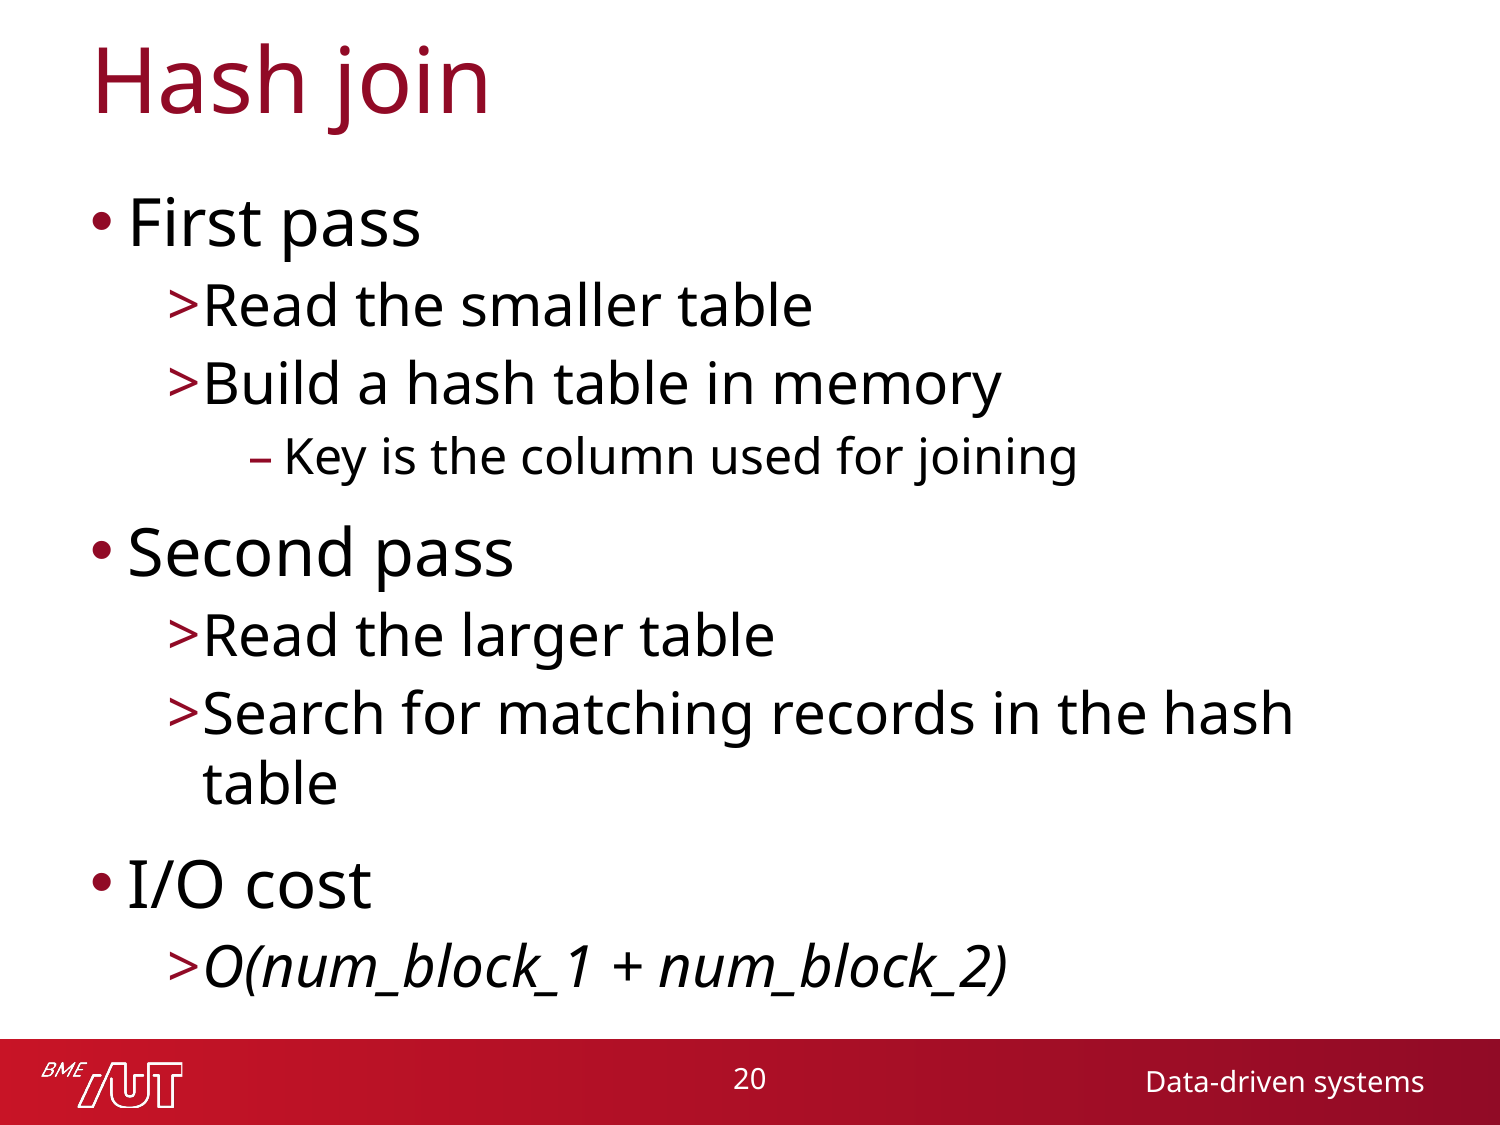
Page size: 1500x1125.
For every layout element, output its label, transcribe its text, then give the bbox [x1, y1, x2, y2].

title Hash join [75, 18, 1425, 149]
list First pass Read the smaller table Build a hash table in memory Key is the column used for joining Second pass Read the larger table Search for matching records in the hash table I/O cost O(num_block_1 + num_block_2) [75, 172, 1425, 1019]
slide_number 20 [705, 1054, 795, 1107]
footer Data-driven systems [812, 1054, 1425, 1107]
